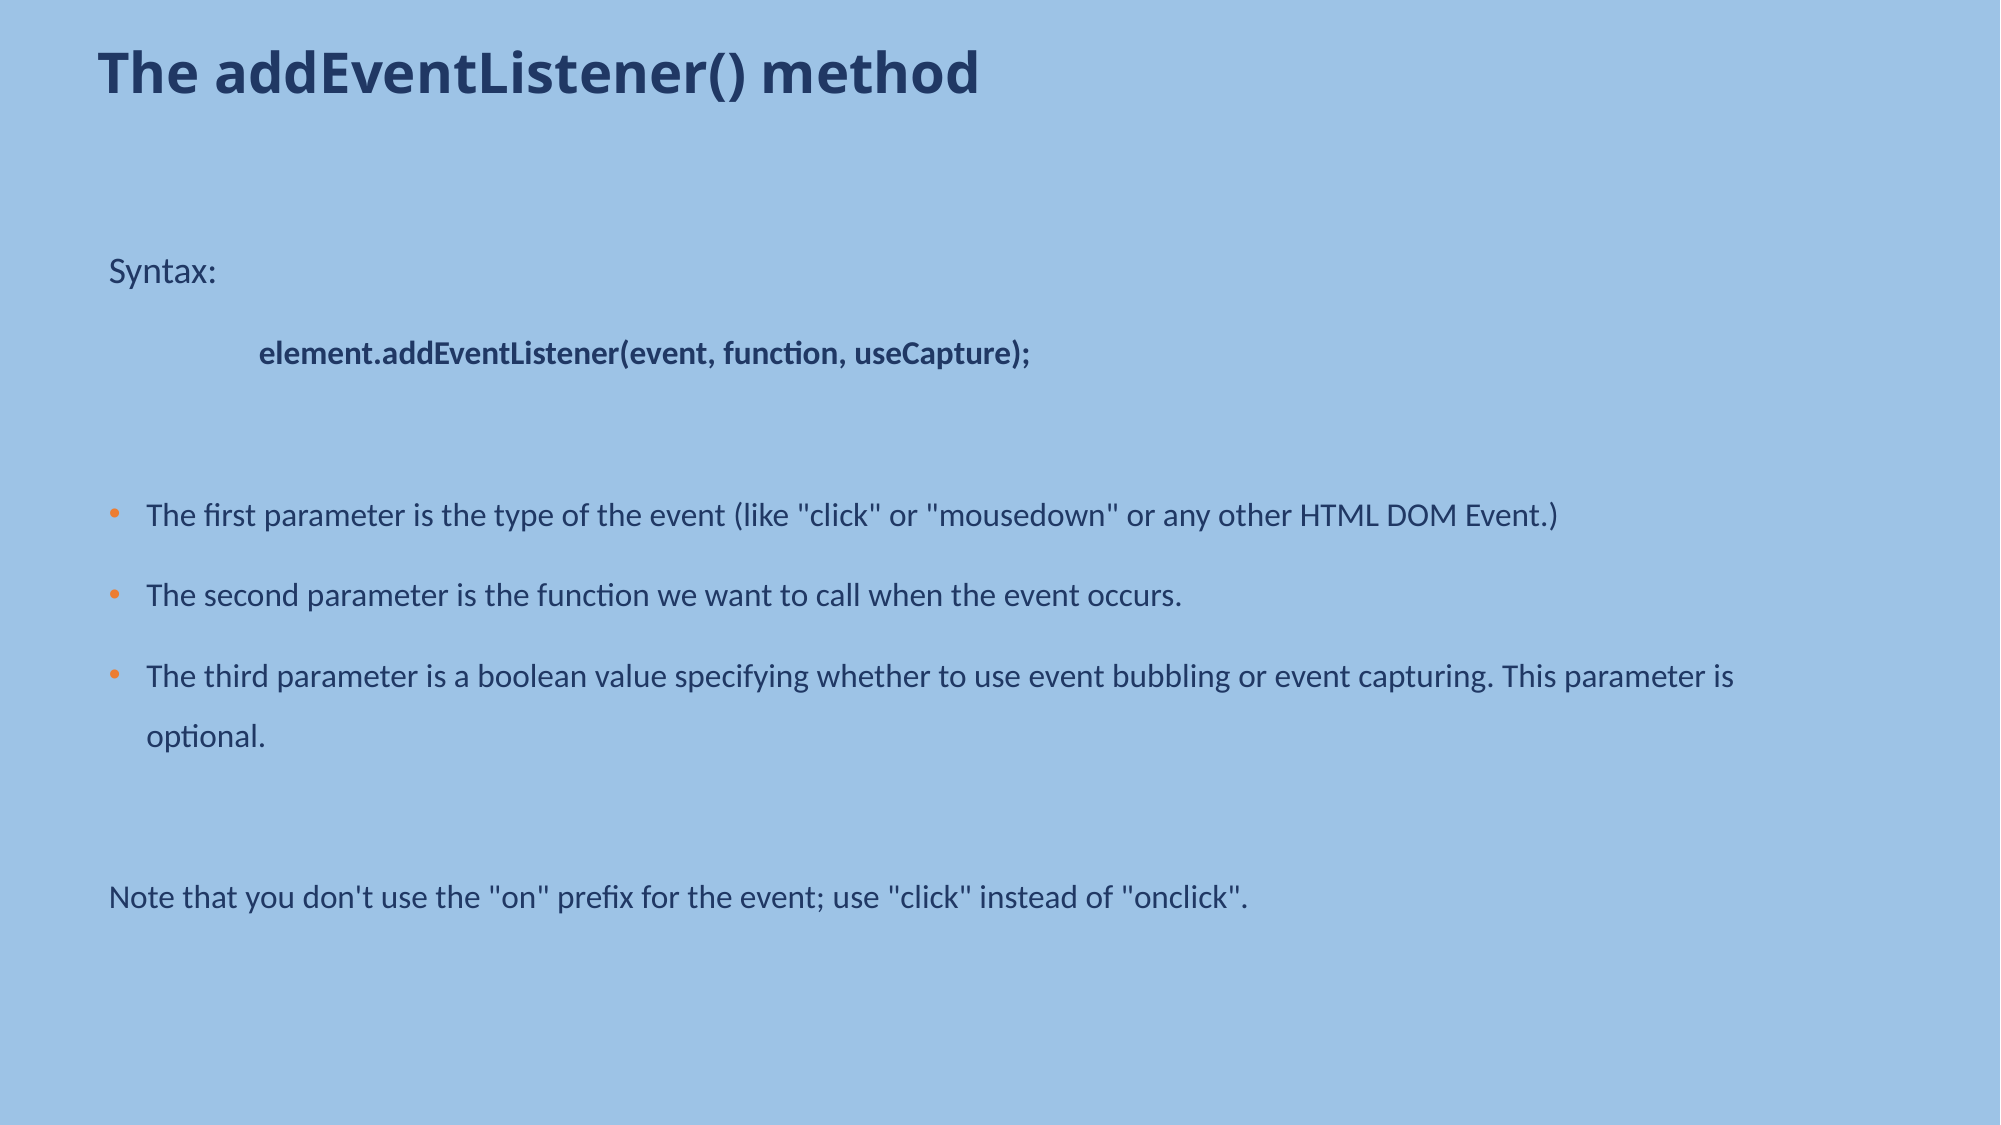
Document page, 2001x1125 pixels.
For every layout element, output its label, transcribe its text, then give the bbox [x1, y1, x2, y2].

title The addEventListener() method [82, 12, 1000, 139]
list Syntax: element.addEventListener(event, function, useCapture); The first parameter is the type of the event (like "click" or "mousedown" or any other HTML DOM Event.) The second parameter is the function we want to call when the event occurs. The third parameter is a boolean value specifying whether to use event bubbling or event capturing. This parameter is optional. Note that you don't use the "on" prefix for the event; use "click" instead of "onclick". [93, 215, 1819, 1113]
